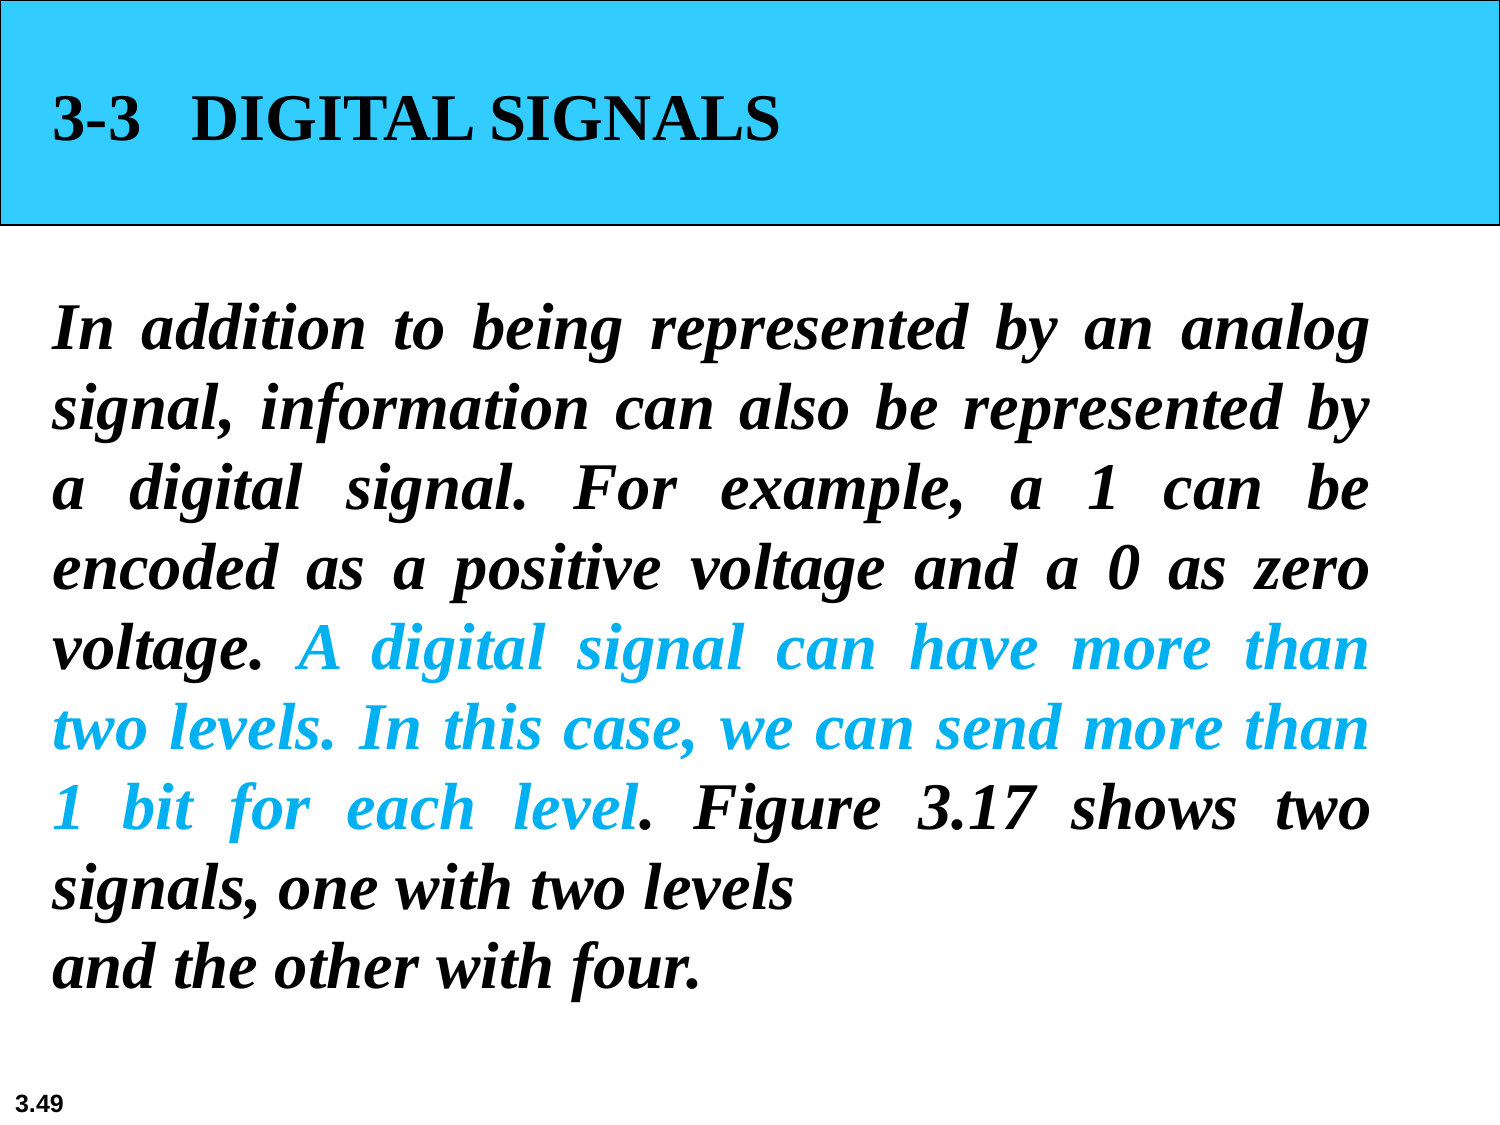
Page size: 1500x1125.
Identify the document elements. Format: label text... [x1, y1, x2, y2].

text_box 3.49 [0, 1049, 313, 1125]
text_box [0, 0, 1500, 225]
text_box 3-3 DIGITAL SIGNALS [37, 66, 804, 242]
text_box In addition to being represented by an analog signal, information can also be represented by a digital signal. For example, a 1 can be encoded as a positive voltage and a 0 as zero voltage. A digital signal can have more than two levels. In this case, we can send more than 1 bit for each level. Figure 3.17 shows two signals, one with two levels and the other with four. [37, 275, 1388, 1010]
